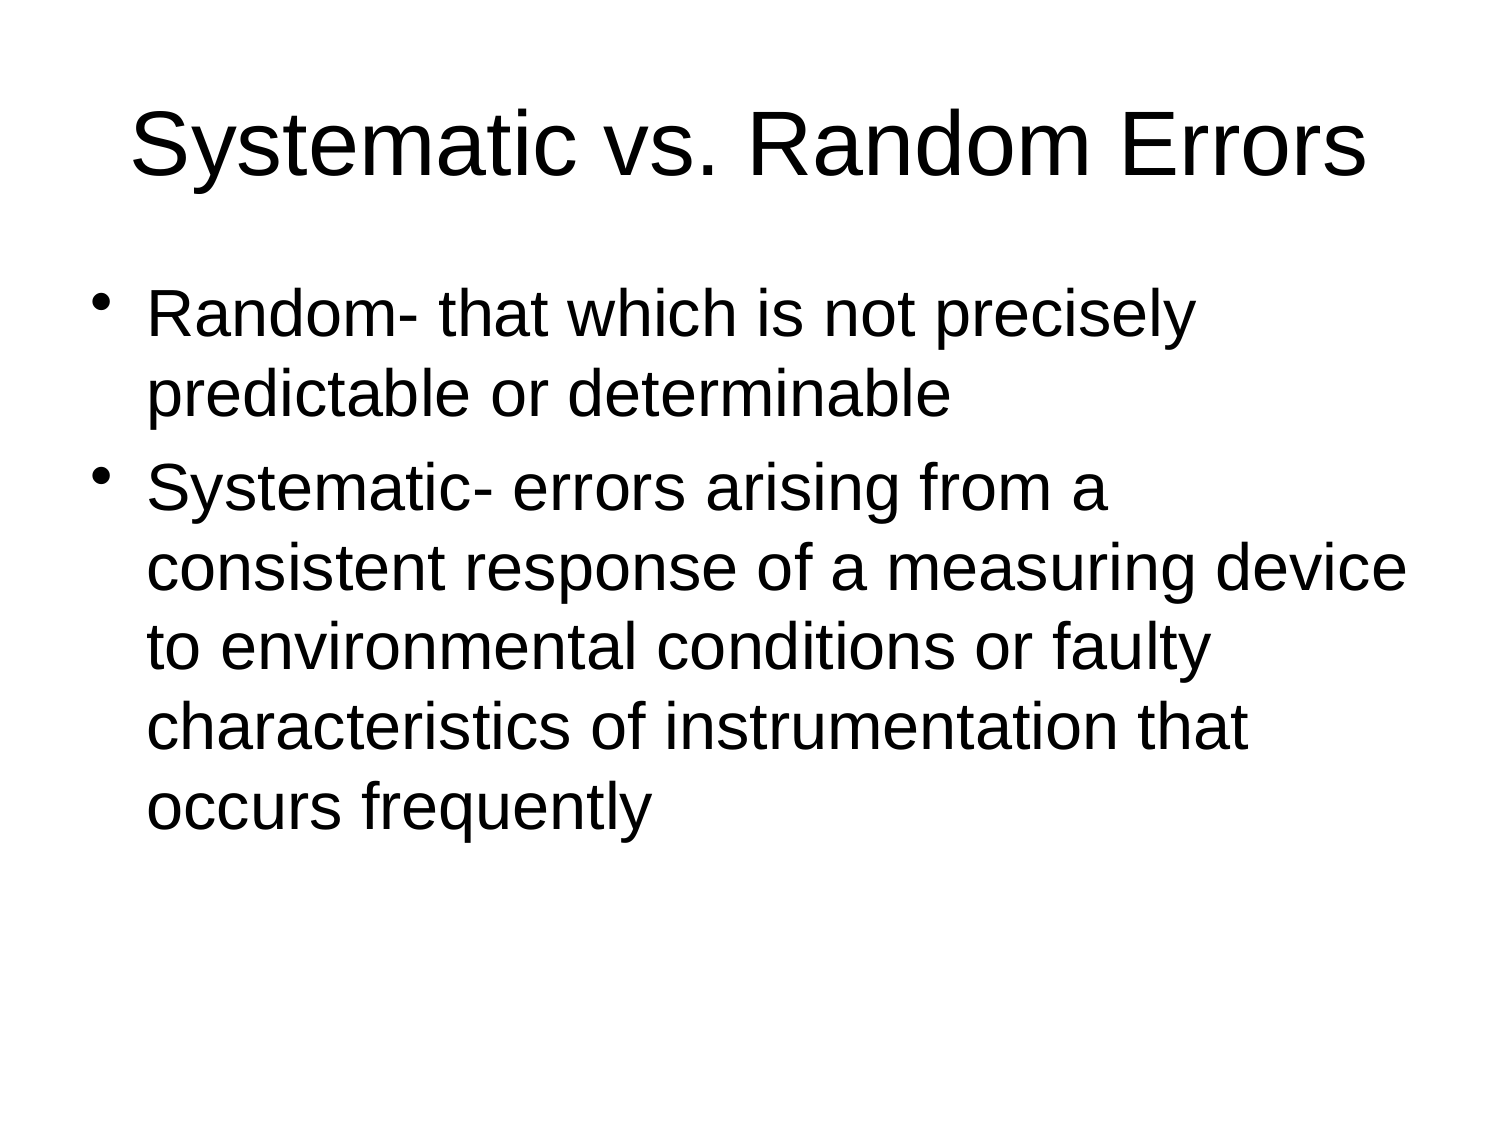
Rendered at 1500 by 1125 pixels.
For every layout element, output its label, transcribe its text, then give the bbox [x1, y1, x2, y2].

list Random- that which is not precisely predictable or determinable Systematic- errors arising from a consistent response of a measuring device to environmental conditions or faulty characteristics of instrumentation that occurs frequently [75, 262, 1425, 1005]
title Systematic vs. Random Errors [75, 45, 1425, 233]
